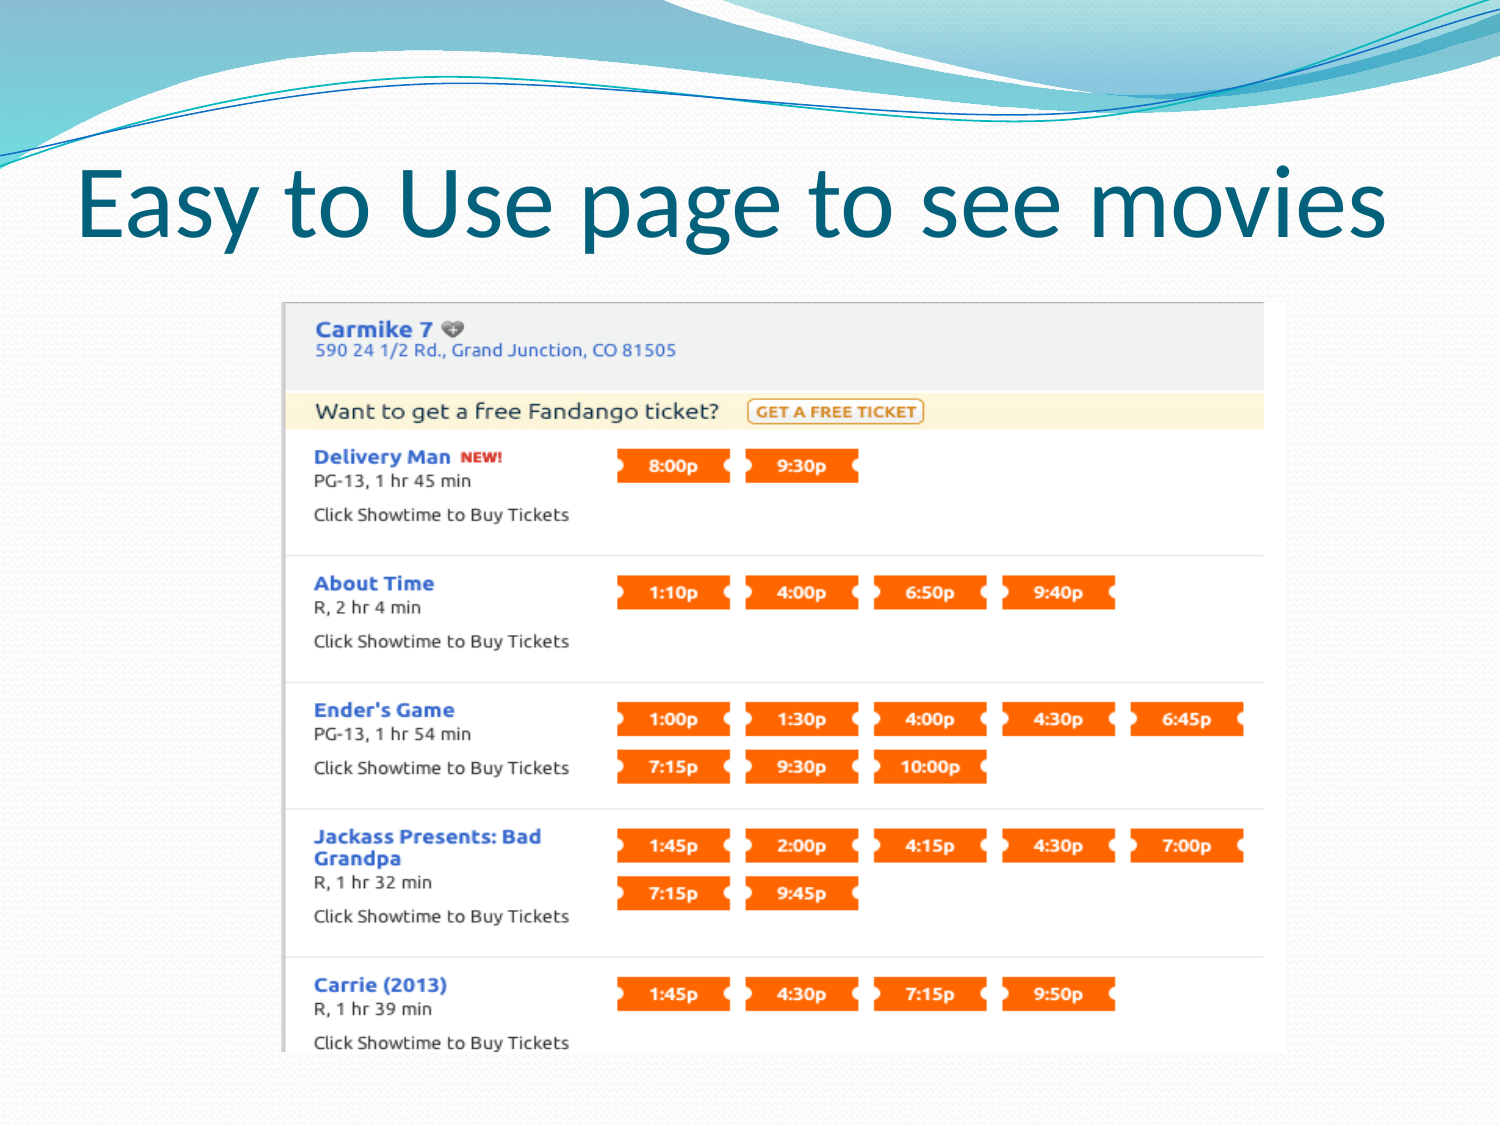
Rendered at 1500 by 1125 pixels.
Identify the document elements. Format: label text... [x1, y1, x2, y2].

title Easy to Use page to see movies [75, 71, 1425, 259]
picture [281, 302, 1286, 1052]
